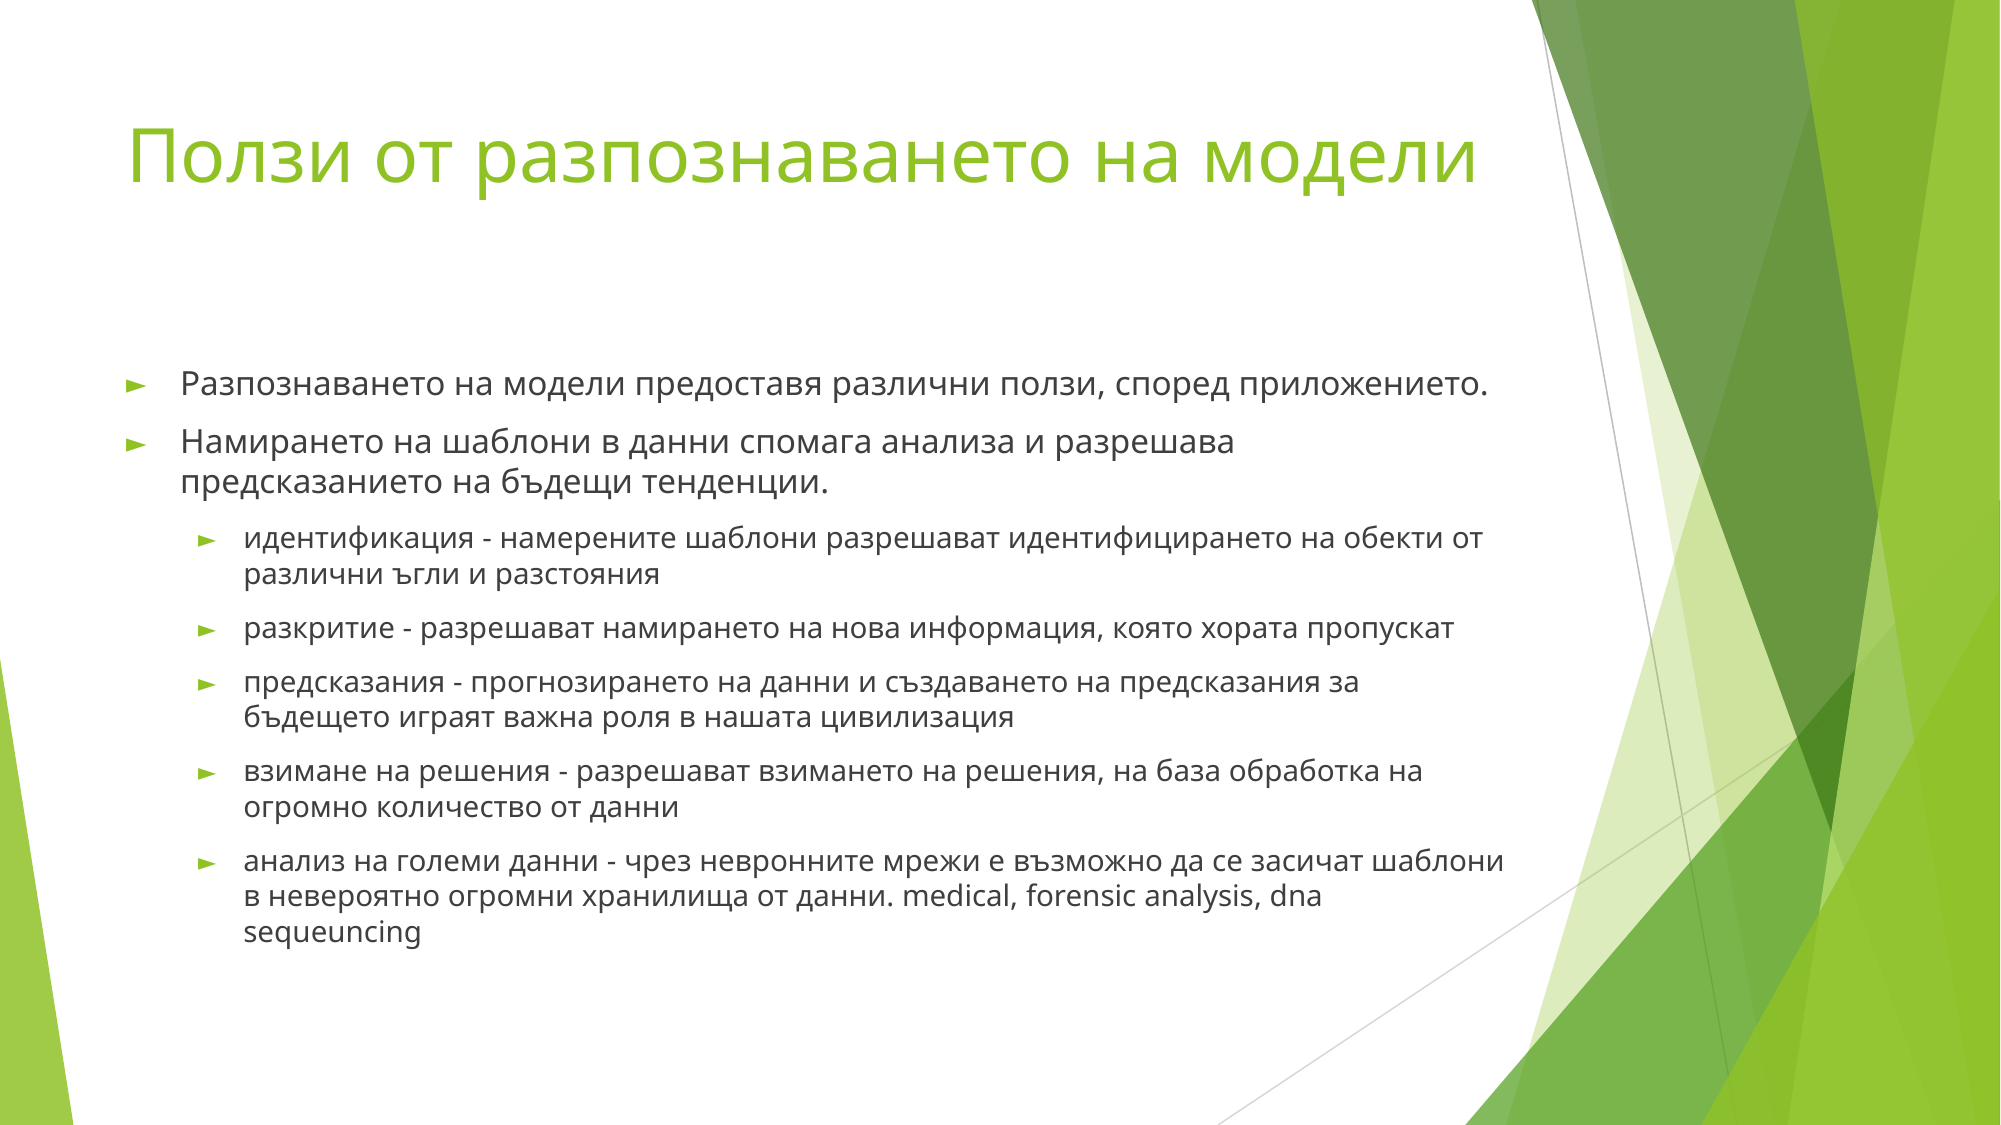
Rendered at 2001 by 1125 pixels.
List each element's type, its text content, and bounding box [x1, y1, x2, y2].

list Разпознаването на модели предоставя различни ползи, според приложението. Намирането на шаблони в данни спомага анализа и разрешава предсказанието на бъдещи тенденции. идентификация - намерените шаблони разрешават идентифицирането на обекти от различни ъгли и разстояния разкритие - разрешават намирането на нова информация, която хората пропускат предсказания - прогнозирането на данни и създаването на предсказания за бъдещето играят важна роля в нашата цивилизация взимане на решения - разрешават взимането на решения, на база обработка на огромно количество от данни анализ на големи данни - чрез невронните мрежи е възможно да се засичат шаблони в невероятно огромни хранилища от данни. medical, forensic analysis, dna sequeuncing [111, 354, 1522, 992]
title Ползи от разпознаването на модели [111, 99, 1522, 317]
